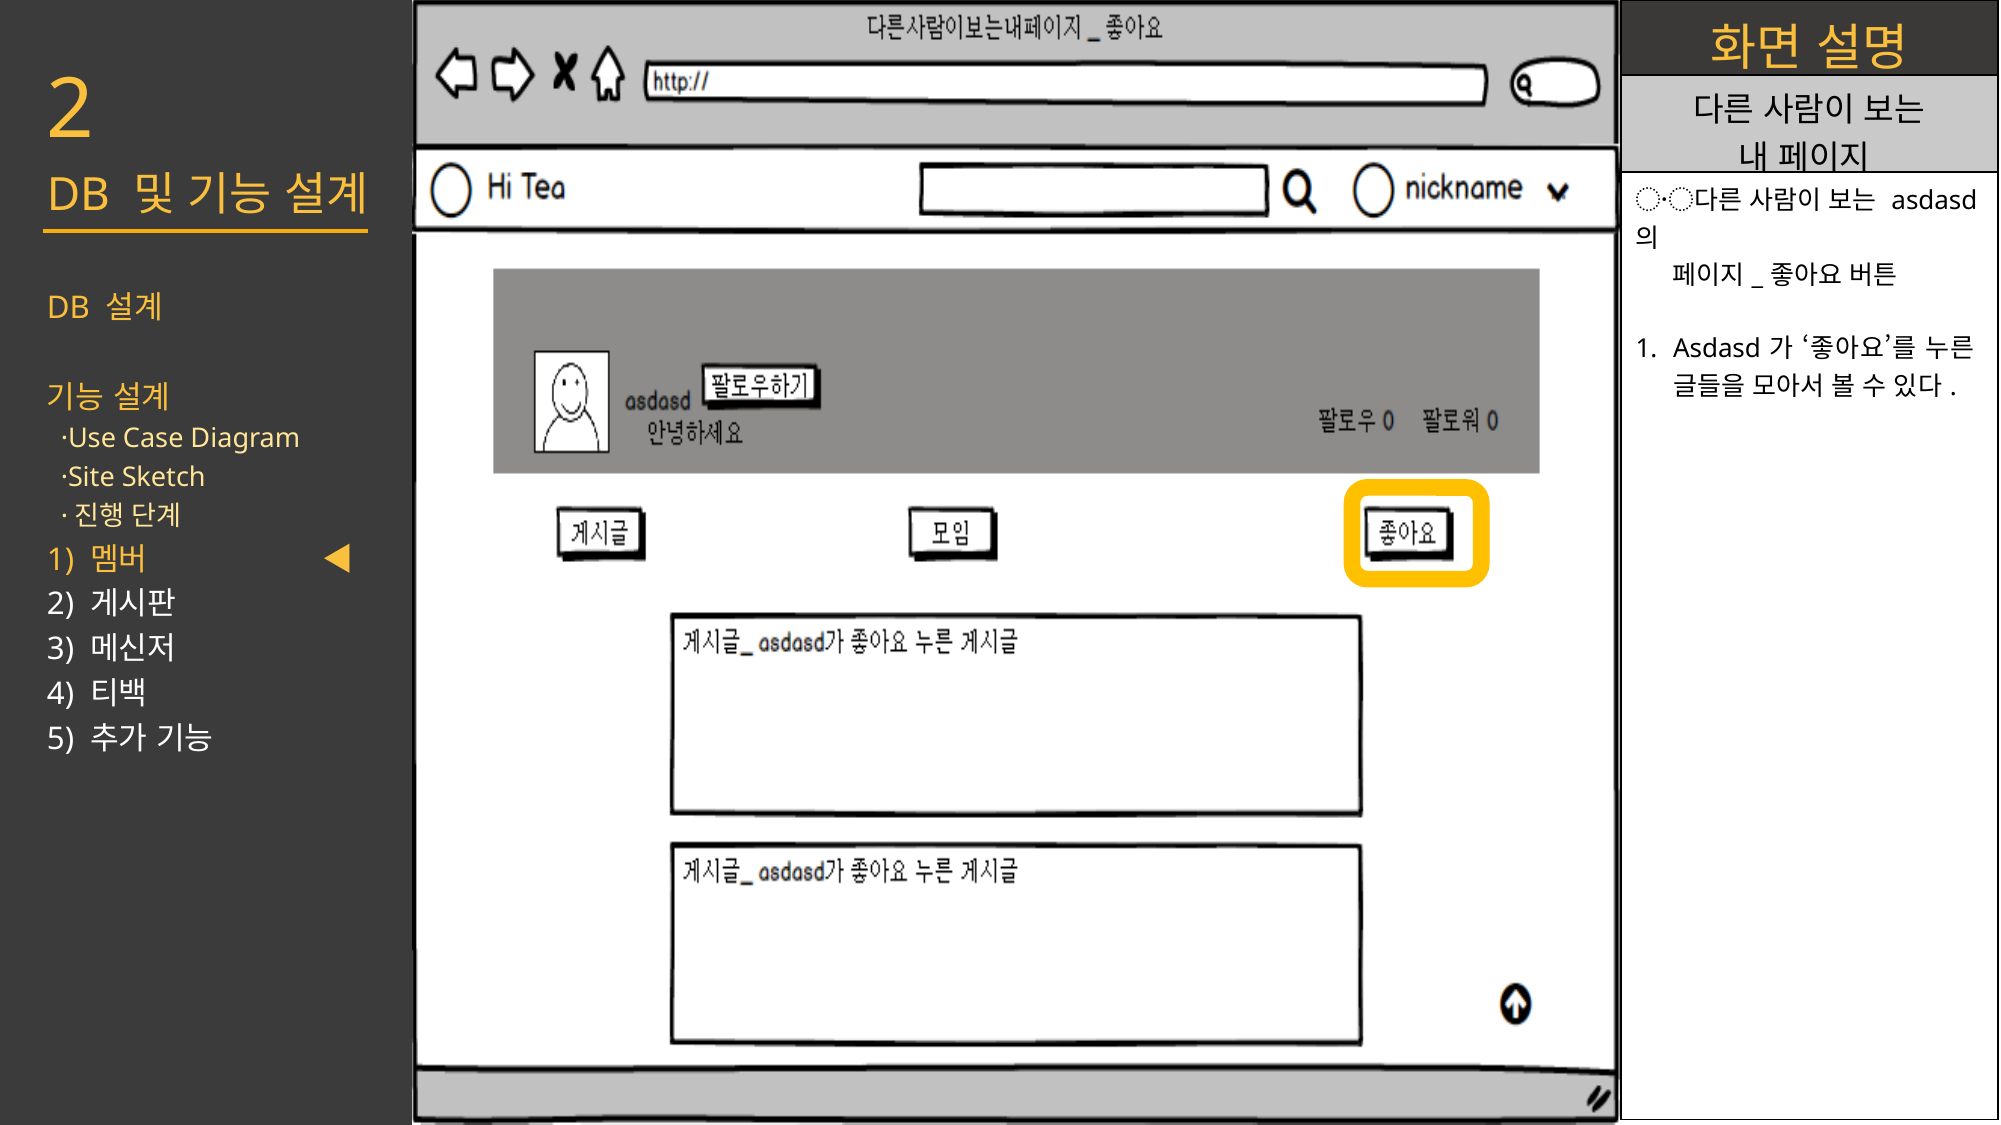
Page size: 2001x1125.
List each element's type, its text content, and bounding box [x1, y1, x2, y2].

picture [412, 0, 1620, 1125]
table_cell 〮다른 사람이 보는 asdasd의 페이지_좋아요 버튼 Asdasd가 ‘좋아요’를 누른 글들을 모아서 볼 수 있다. [1622, 173, 1997, 1119]
table_header 화면 설명 [1622, 1, 1997, 74]
text_box 2 DB 및 기능 설계 DB 설계 기능 설계 ·Use Case Diagram ·Site Sketch ·진행 단계 1) 멤버 ◀ 2) 게시판 3) 메신저 4) 티백 5) 추가 기능 [32, 26, 384, 763]
text_box [0, 0, 412, 1125]
table_cell 다른 사람이 보는 내 페이지 [1622, 76, 1997, 171]
